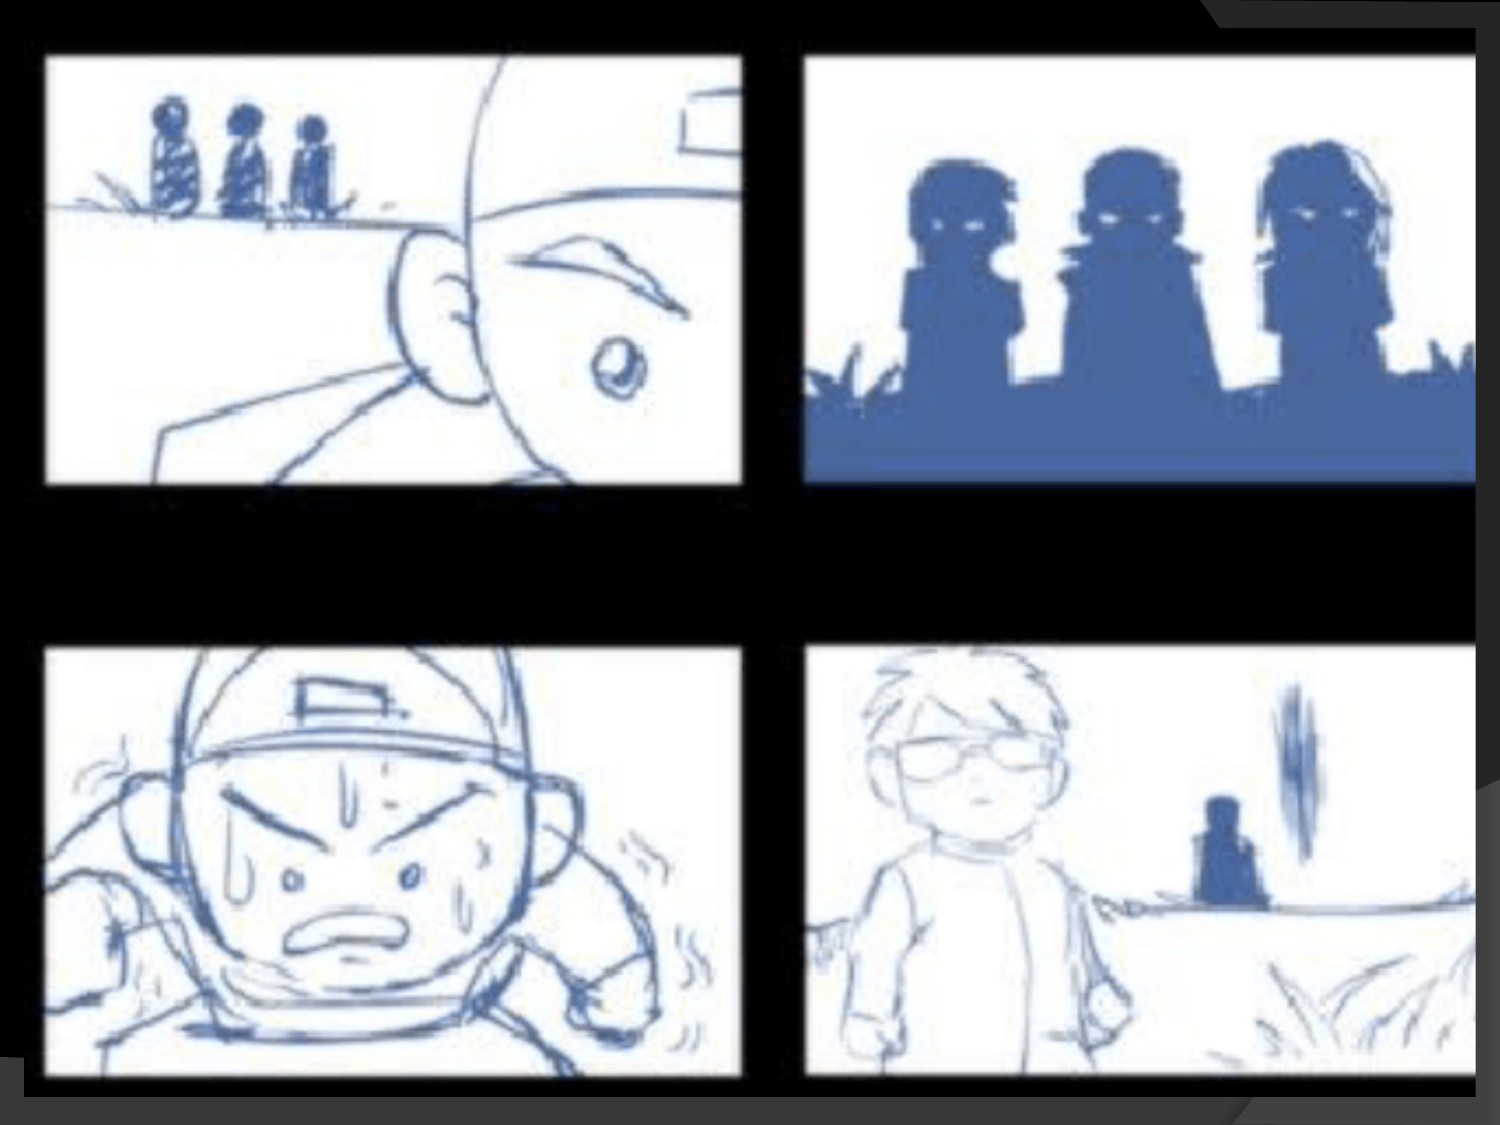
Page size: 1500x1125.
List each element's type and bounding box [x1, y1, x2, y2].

text_box [0, 0, 1500, 1125]
picture [23, 28, 1476, 1098]
